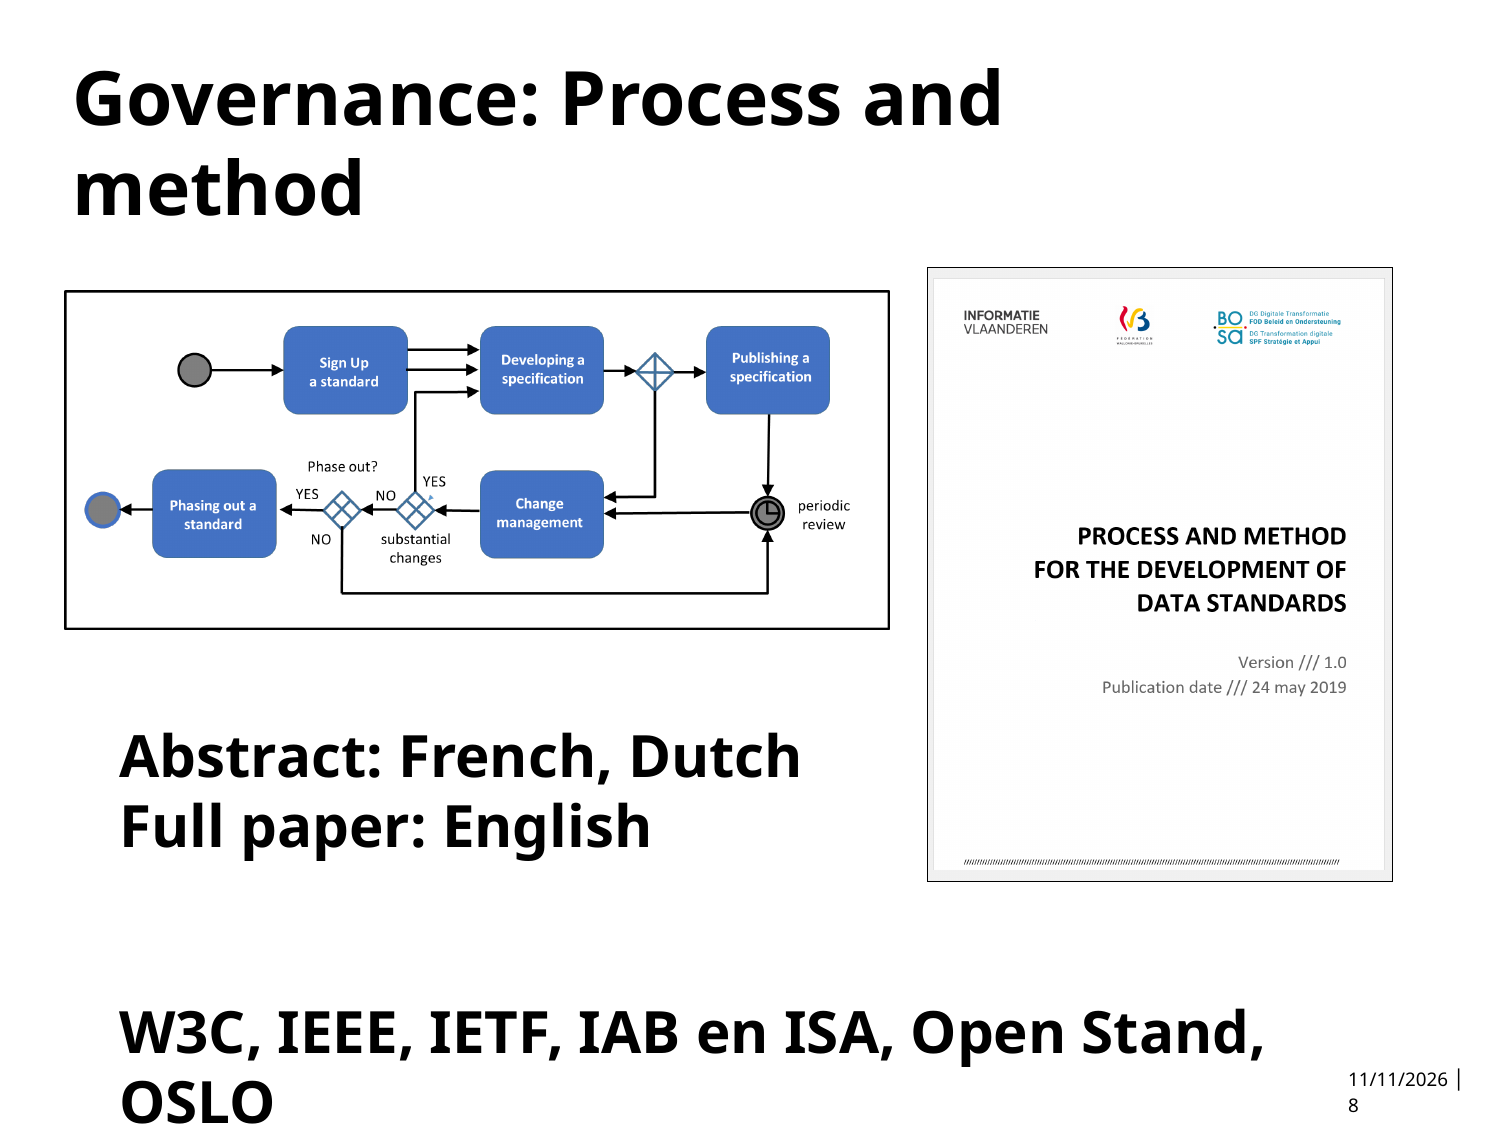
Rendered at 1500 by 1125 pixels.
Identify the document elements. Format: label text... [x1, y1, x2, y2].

title Governance: Process and method [64, 42, 1282, 227]
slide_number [1340, 1059, 1480, 1099]
text_box Abstract: French, Dutch Full paper: English [112, 711, 1444, 895]
text_box W3C, IEEE, IETF, IAB en ISA, Open Stand, OSLO [112, 987, 1444, 1125]
picture [64, 290, 891, 631]
picture [926, 266, 1393, 882]
